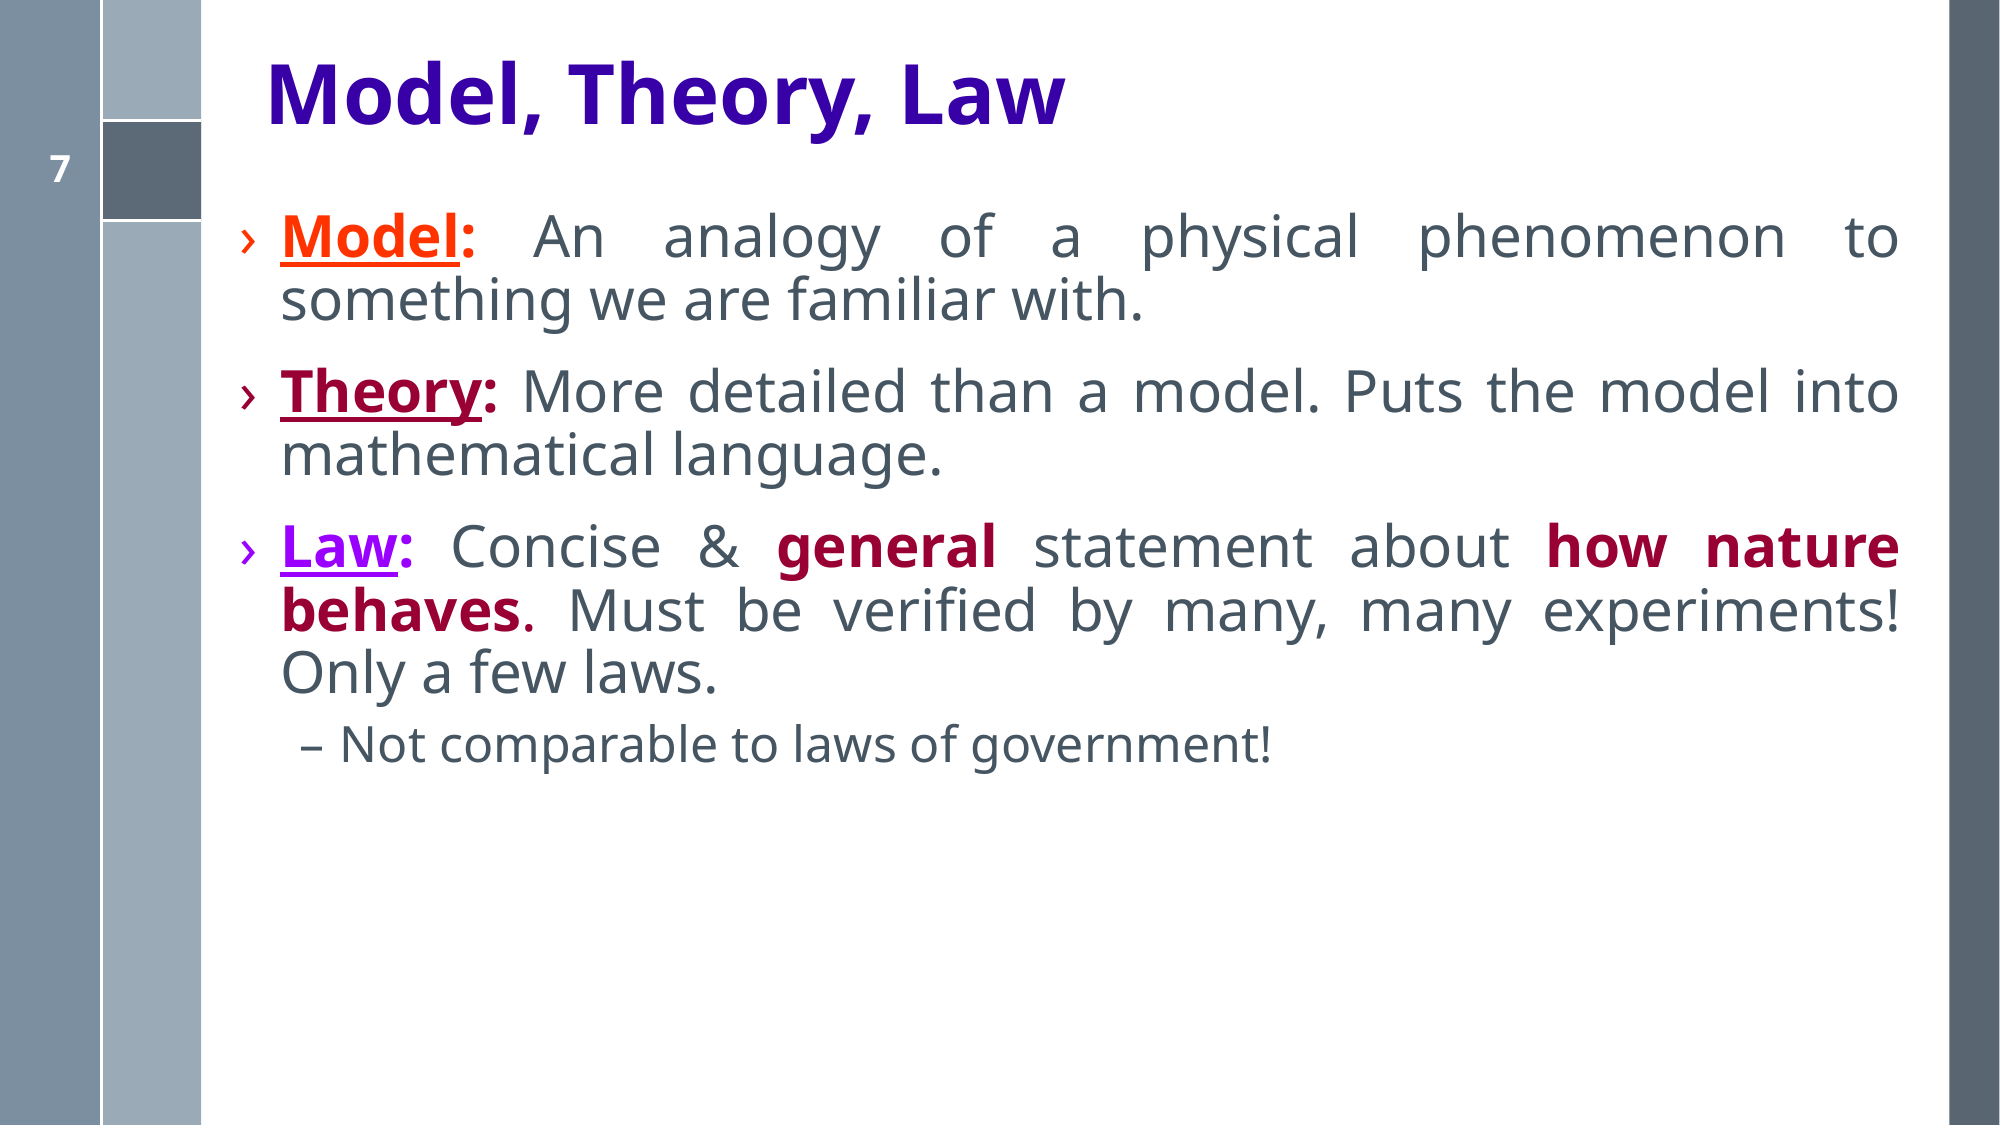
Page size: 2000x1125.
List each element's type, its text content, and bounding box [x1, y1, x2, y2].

list Model: An analogy of a physical phenomenon to something we are familiar with. Theory: More detailed than a model. Puts the model into mathematical language. Law: Concise & general statement about how nature behaves. Must be verified by many, many experiments! Only a few laws. Not comparable to laws of government! [224, 200, 1917, 847]
title Model, Theory, Law [249, 15, 1850, 150]
